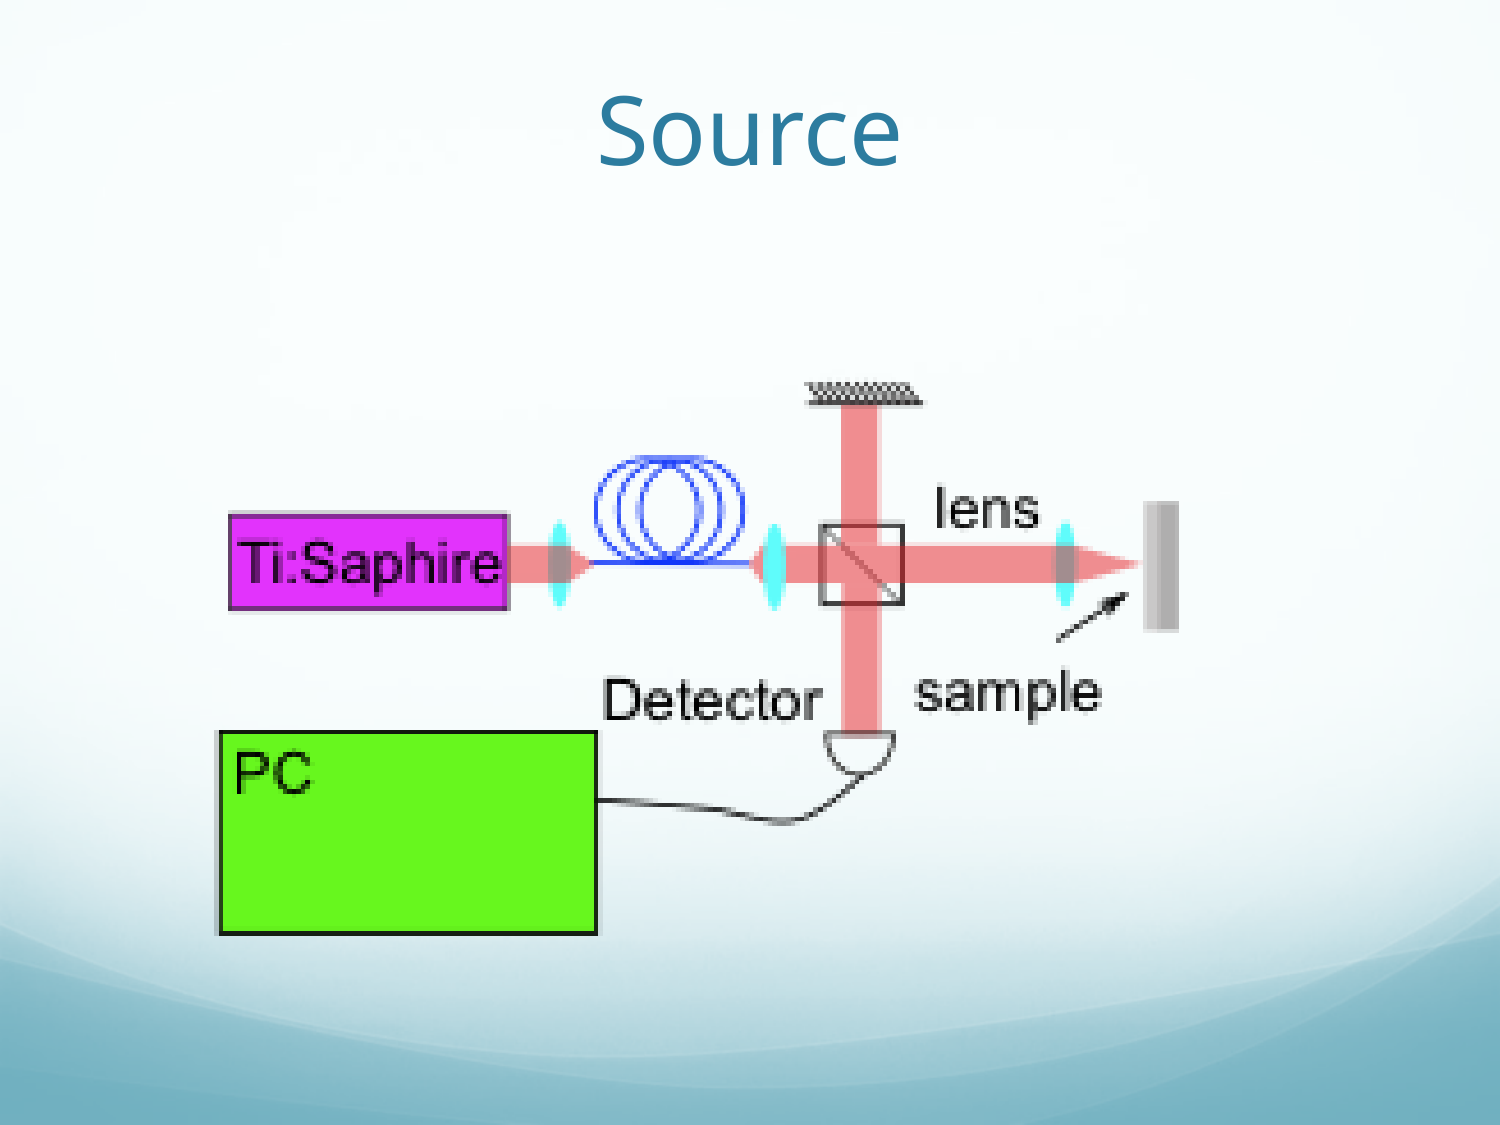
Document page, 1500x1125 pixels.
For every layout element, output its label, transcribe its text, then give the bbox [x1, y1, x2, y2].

picture [186, 340, 1332, 937]
title Source [90, 17, 1410, 237]
